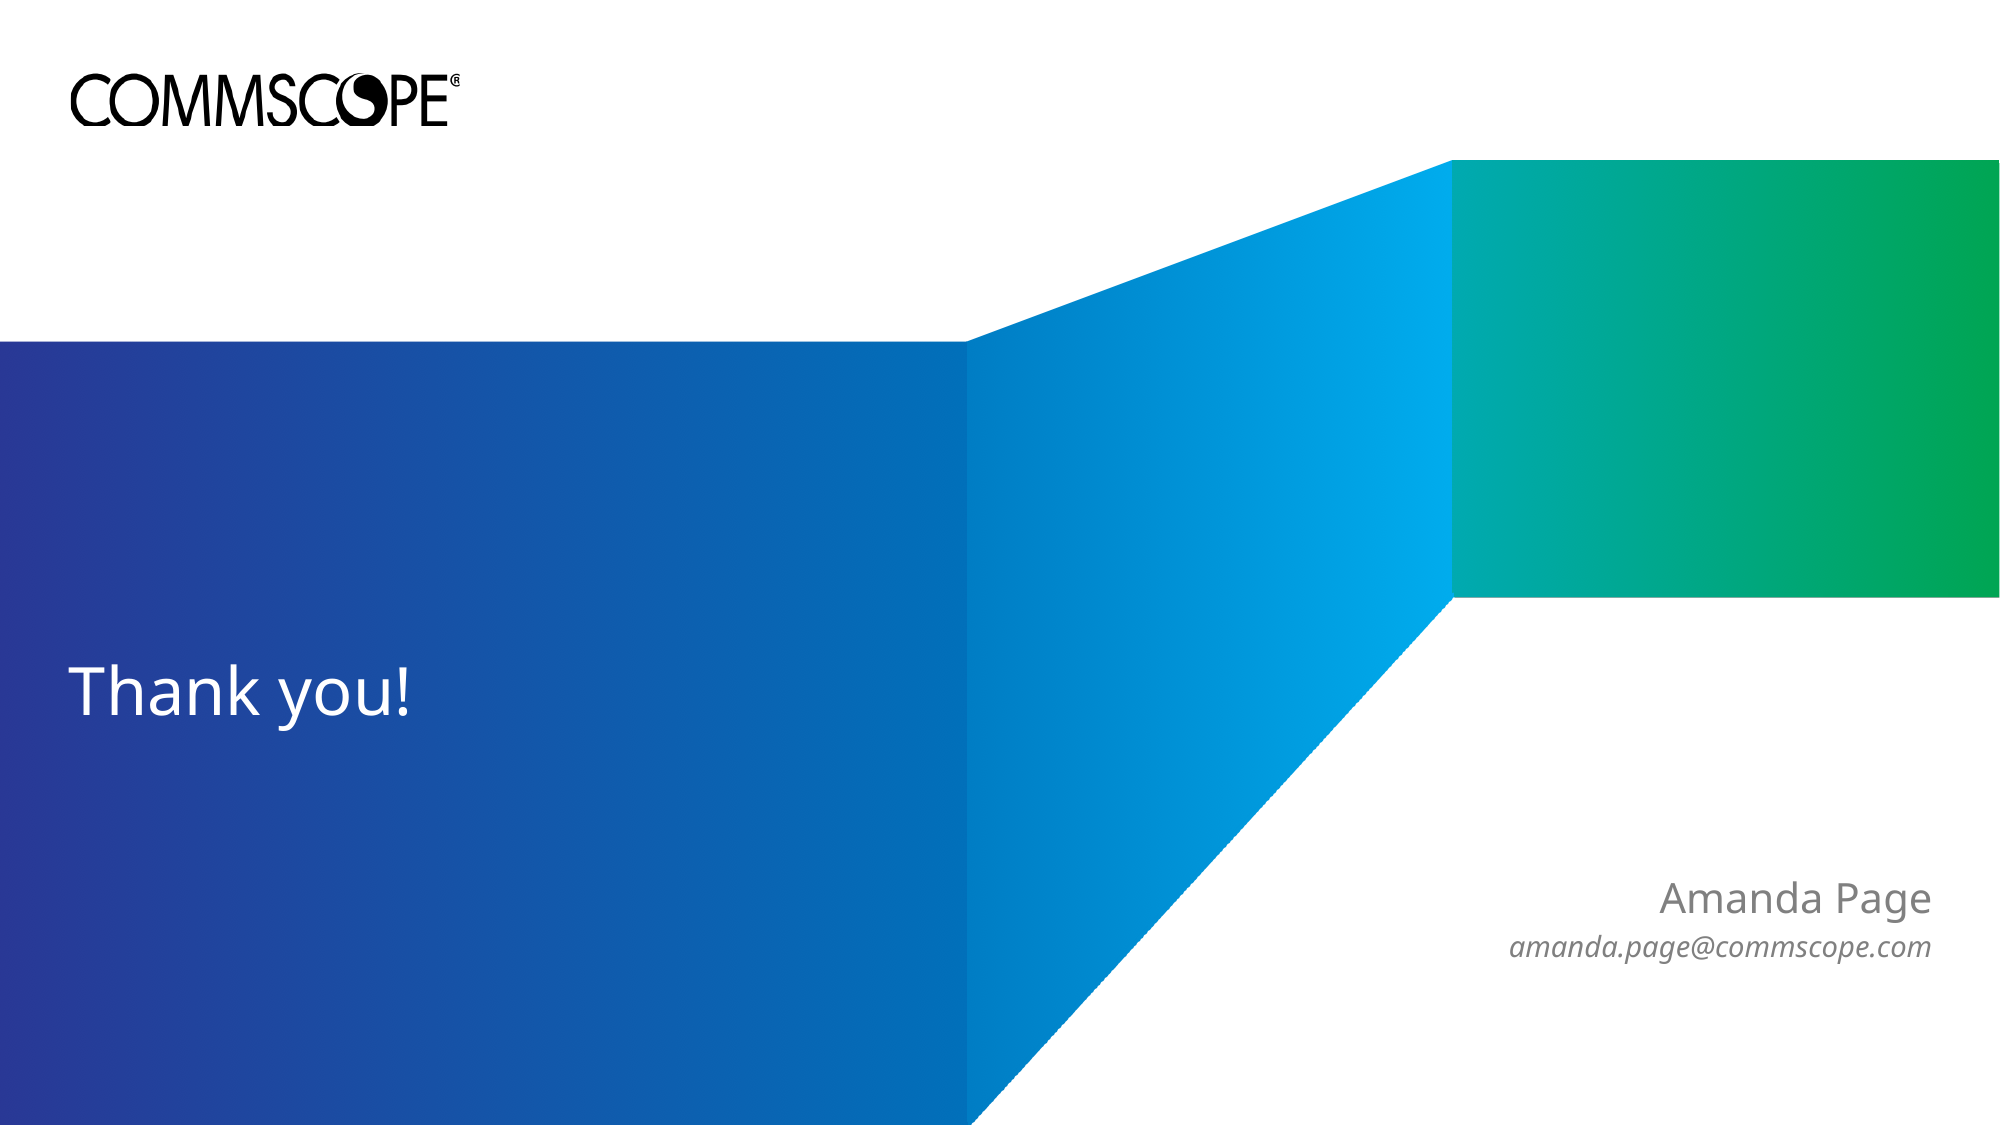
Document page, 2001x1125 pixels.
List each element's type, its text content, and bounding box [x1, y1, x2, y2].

list Amanda Page [1312, 816, 1933, 923]
picture [0, 160, 1999, 1125]
list Thank you! [68, 657, 875, 731]
list amanda.page@commscope.com [1312, 928, 1933, 1069]
